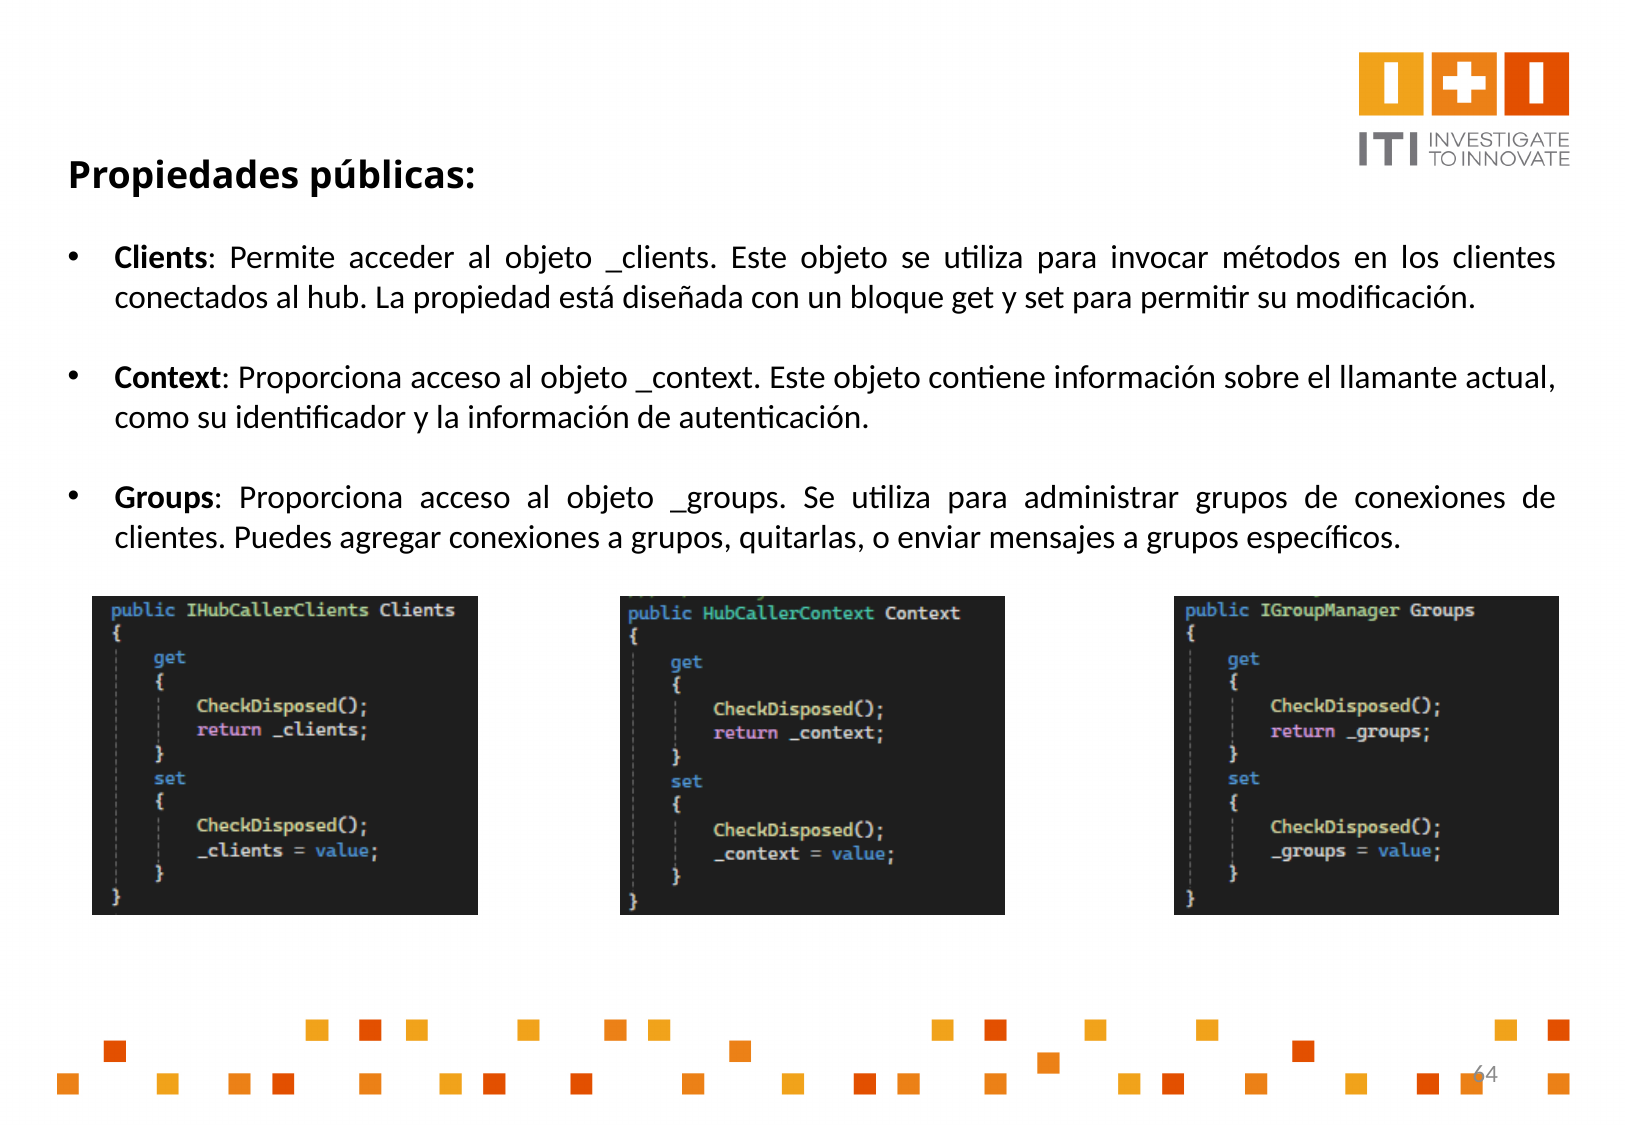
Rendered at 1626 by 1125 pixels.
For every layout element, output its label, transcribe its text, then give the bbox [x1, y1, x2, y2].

picture [0, 0, 1626, 1125]
text_box Propiedades públicas: Clients: Permite acceder al objeto _clients. Este objeto se utiliza para invocar métodos en los clientes conectados al hub. La propiedad está diseñada con un bloque get y set para permitir su modificación. Context: Proporciona acceso al objeto _context. Este objeto contiene información sobre el llamante actual, como su identificador y la información de autenticación. Groups: Proporciona acceso al objeto _groups. Se utiliza para administrar grupos de conexiones de clientes. Puedes agregar conexiones a grupos, quitarlas, o enviar mensajes a grupos específicos. [52, 143, 1573, 563]
slide_number 64 [1147, 1042, 1514, 1103]
